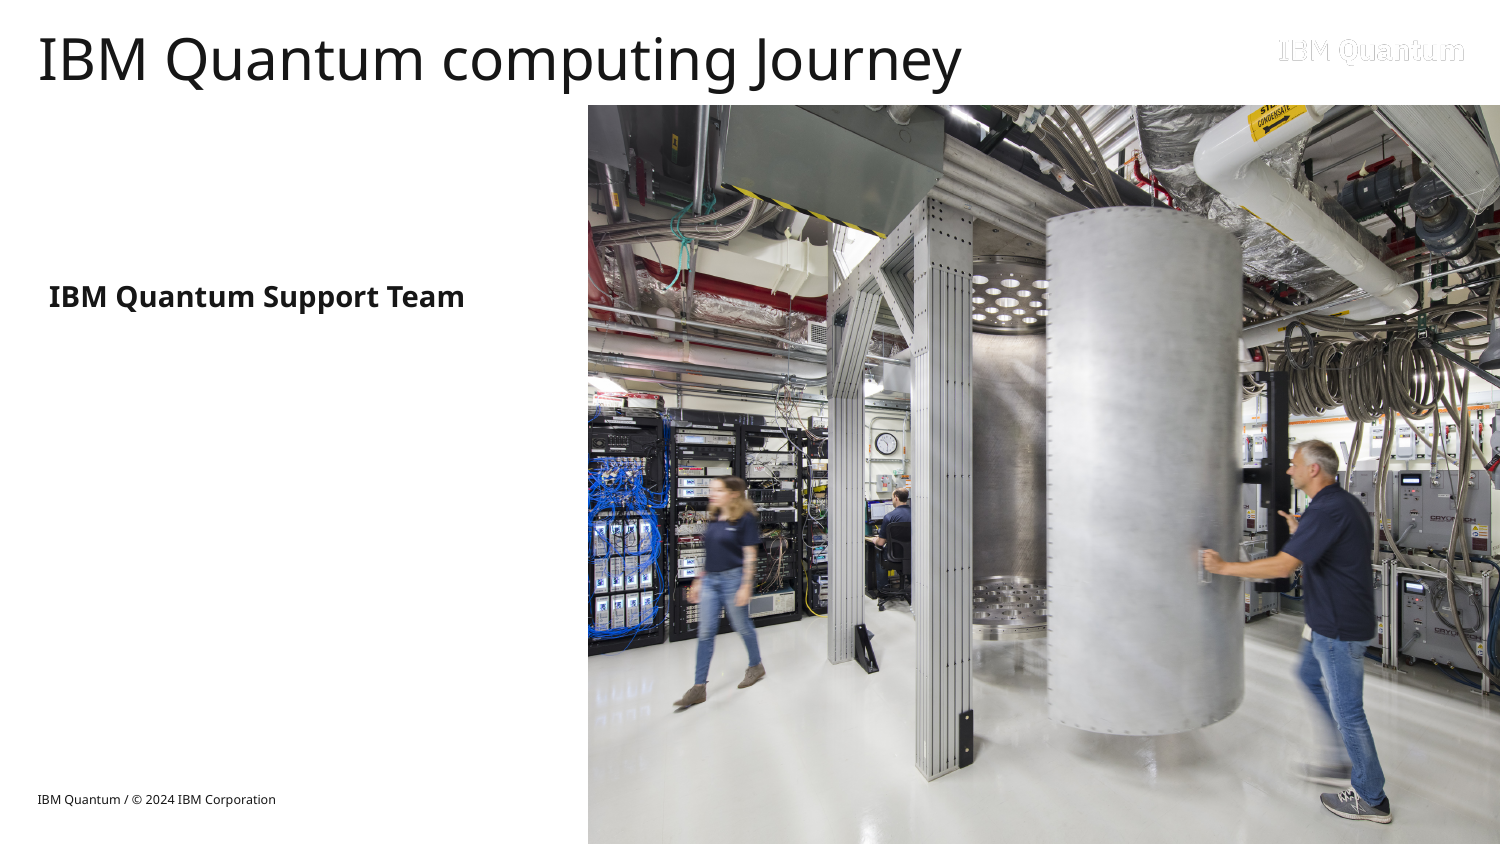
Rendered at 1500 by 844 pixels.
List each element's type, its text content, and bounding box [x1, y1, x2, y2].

picture [587, 105, 1500, 844]
text_box IBM Quantum computing Journey [24, 22, 1212, 107]
footer IBM Quantum / © 2024 IBM Corporation [37, 785, 582, 813]
text_box IBM Quantum Support Team [34, 267, 582, 309]
